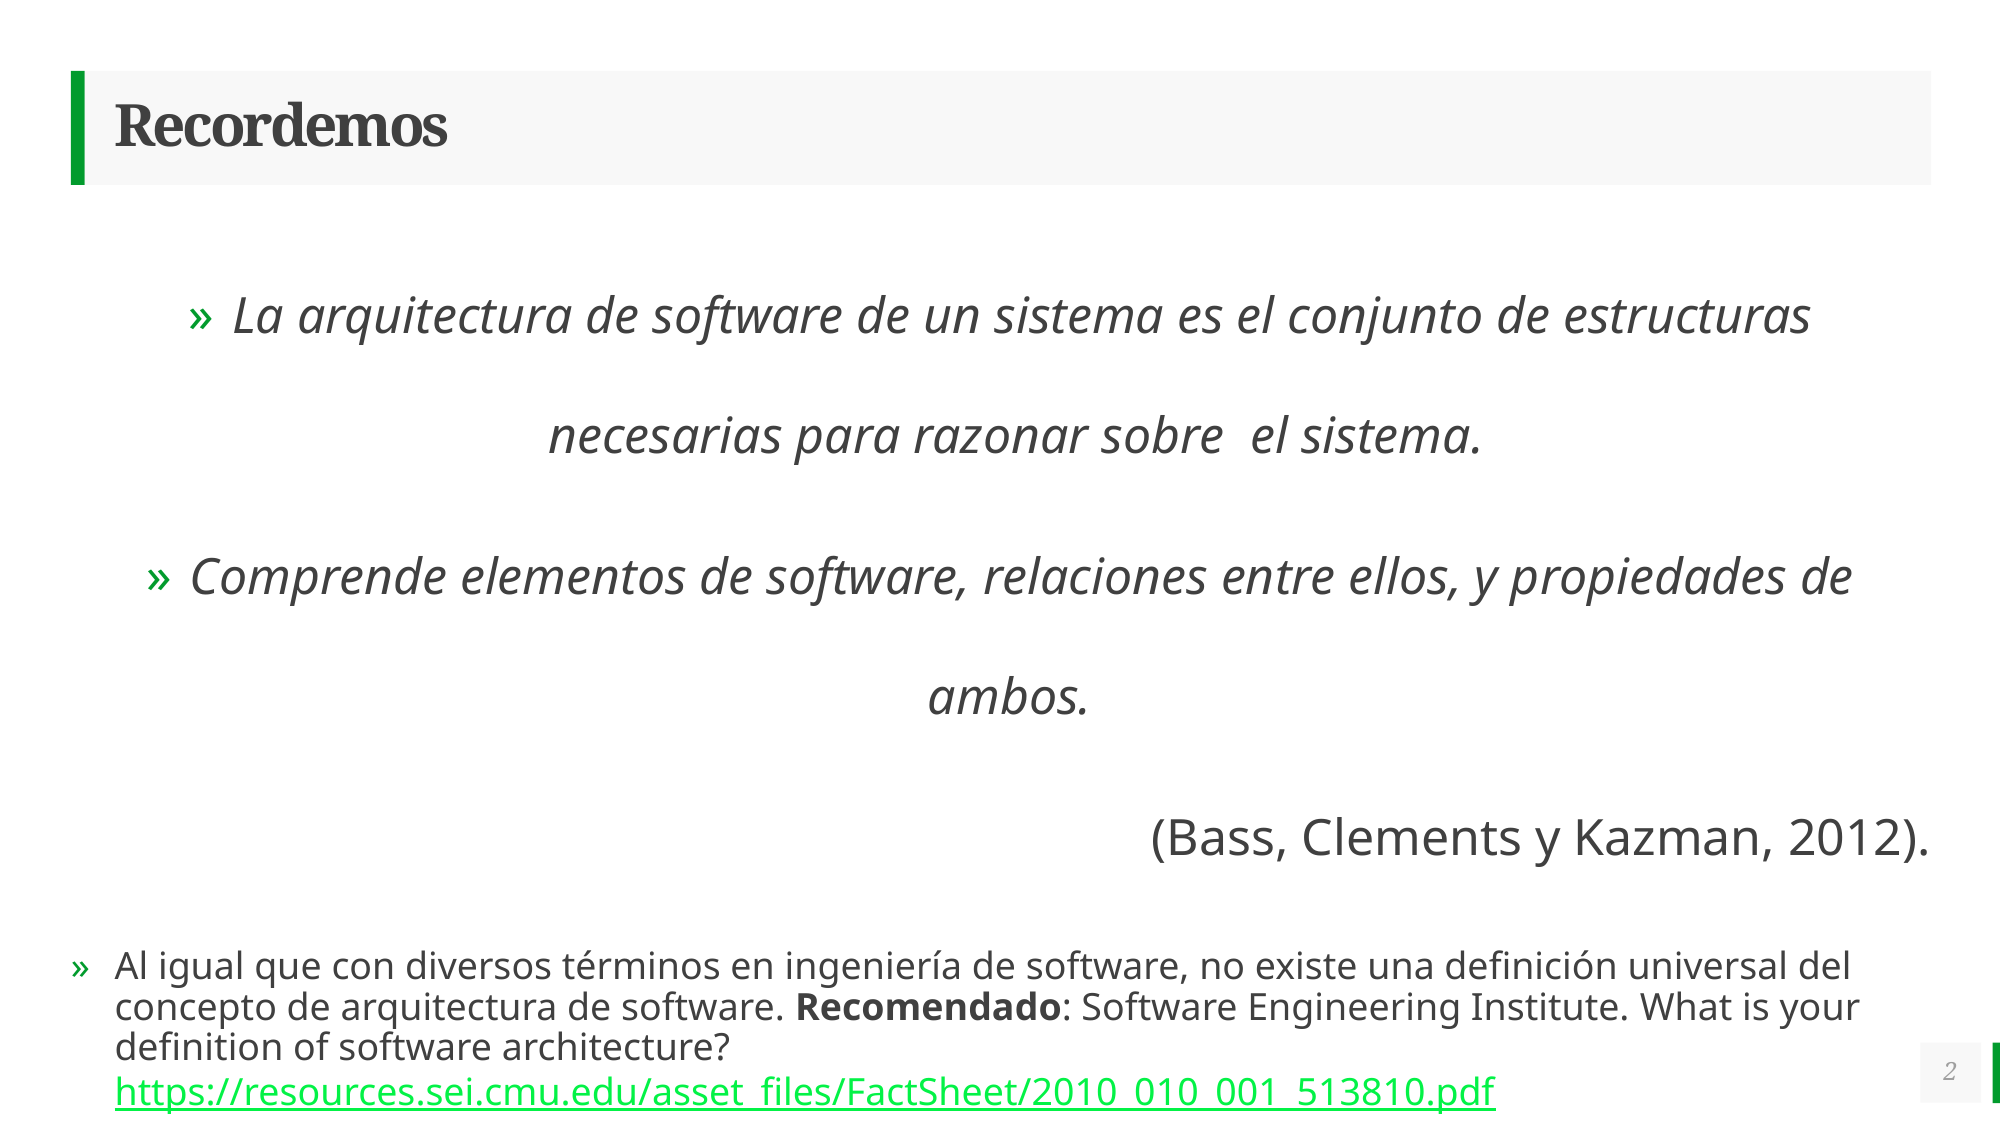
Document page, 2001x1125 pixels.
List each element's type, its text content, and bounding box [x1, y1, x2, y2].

title Recordemos [84, 70, 1932, 185]
slide_number 2 [1920, 1042, 1982, 1103]
list La arquitectura de software de un sistema es el conjunto de estructuras necesarias para razonar sobre el sistema. Comprende elementos de software, relaciones entre ellos, y propiedades de ambos. (Bass, Clements y Kazman, 2012). Al igual que con diversos términos en ingeniería de software, no existe una definición universal del concepto de arquitectura de software. Recomendado: Software Engineering Institute. What is your definition of software architecture? https://resources.sei.cmu.edu/asset_files/FactSheet/2010_010_001_513810.pdf [70, 223, 1932, 1004]
